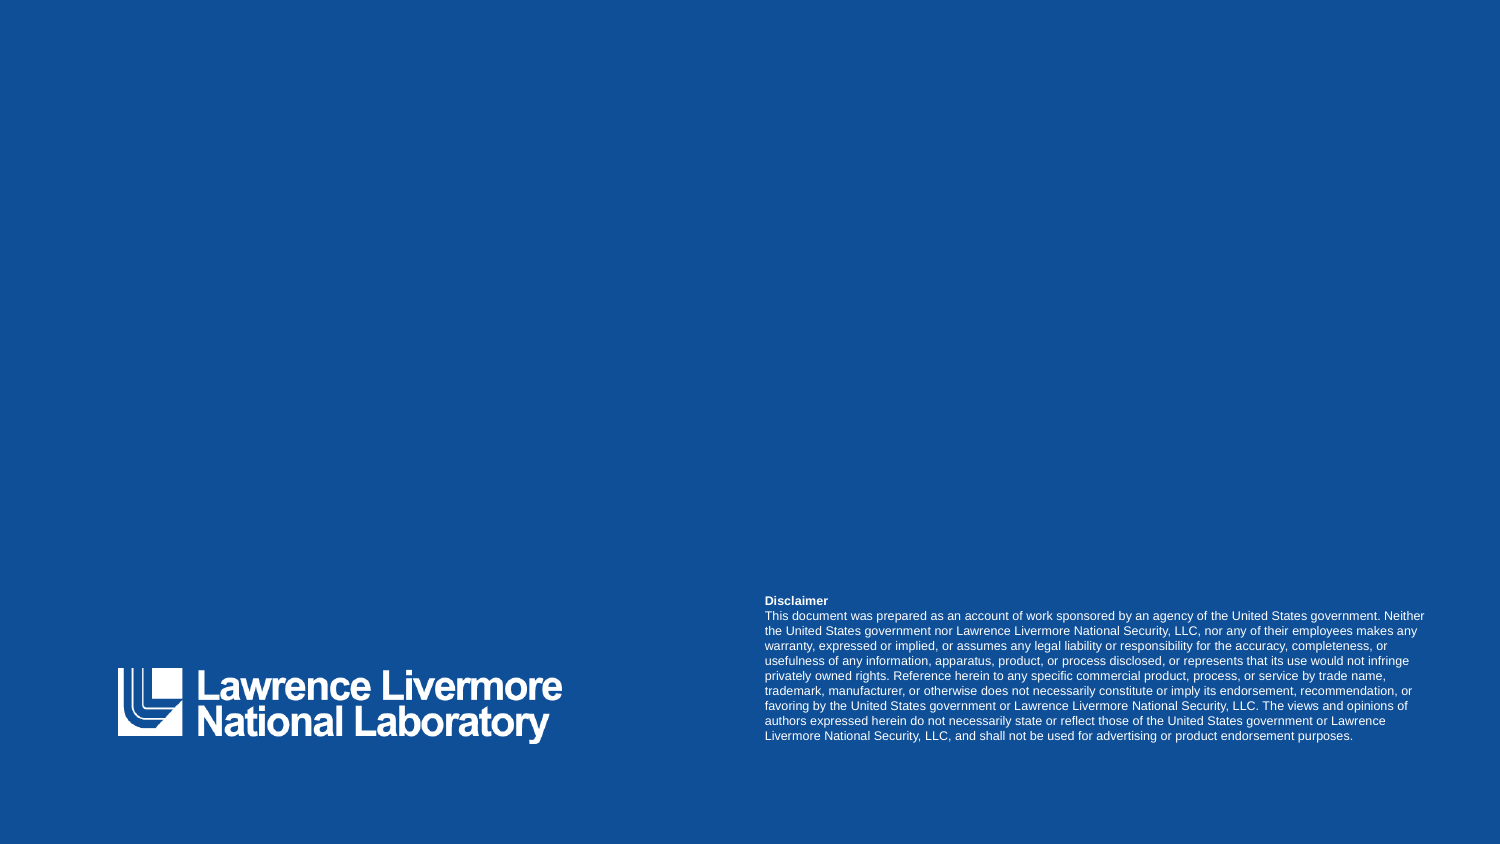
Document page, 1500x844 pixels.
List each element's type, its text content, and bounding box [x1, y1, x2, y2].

text_box Disclaimer This document was prepared as an account of work sponsored by an agency of the United States government. Neither the United States government nor Lawrence Livermore National Security, LLC, nor any of their employees makes any warranty, expressed or implied, or assumes any legal liability or responsibility for the accuracy, completeness, or usefulness of any information, apparatus, product, or process disclosed, or represents that its use would not infringe privately owned rights. Reference herein to any specific commercial product, process, or service by trade name, trademark, manufacturer, or otherwise does not necessarily constitute or imply its endorsement, recommendation, or favoring by the United States government or Lawrence Livermore National Security, LLC. The views and opinions of authors expressed herein do not necessarily state or reflect those of the United States government or Lawrence Livermore National Security, LLC, and shall not be used for advertising or product endorsement purposes. [749, 585, 1453, 750]
picture [118, 668, 562, 744]
